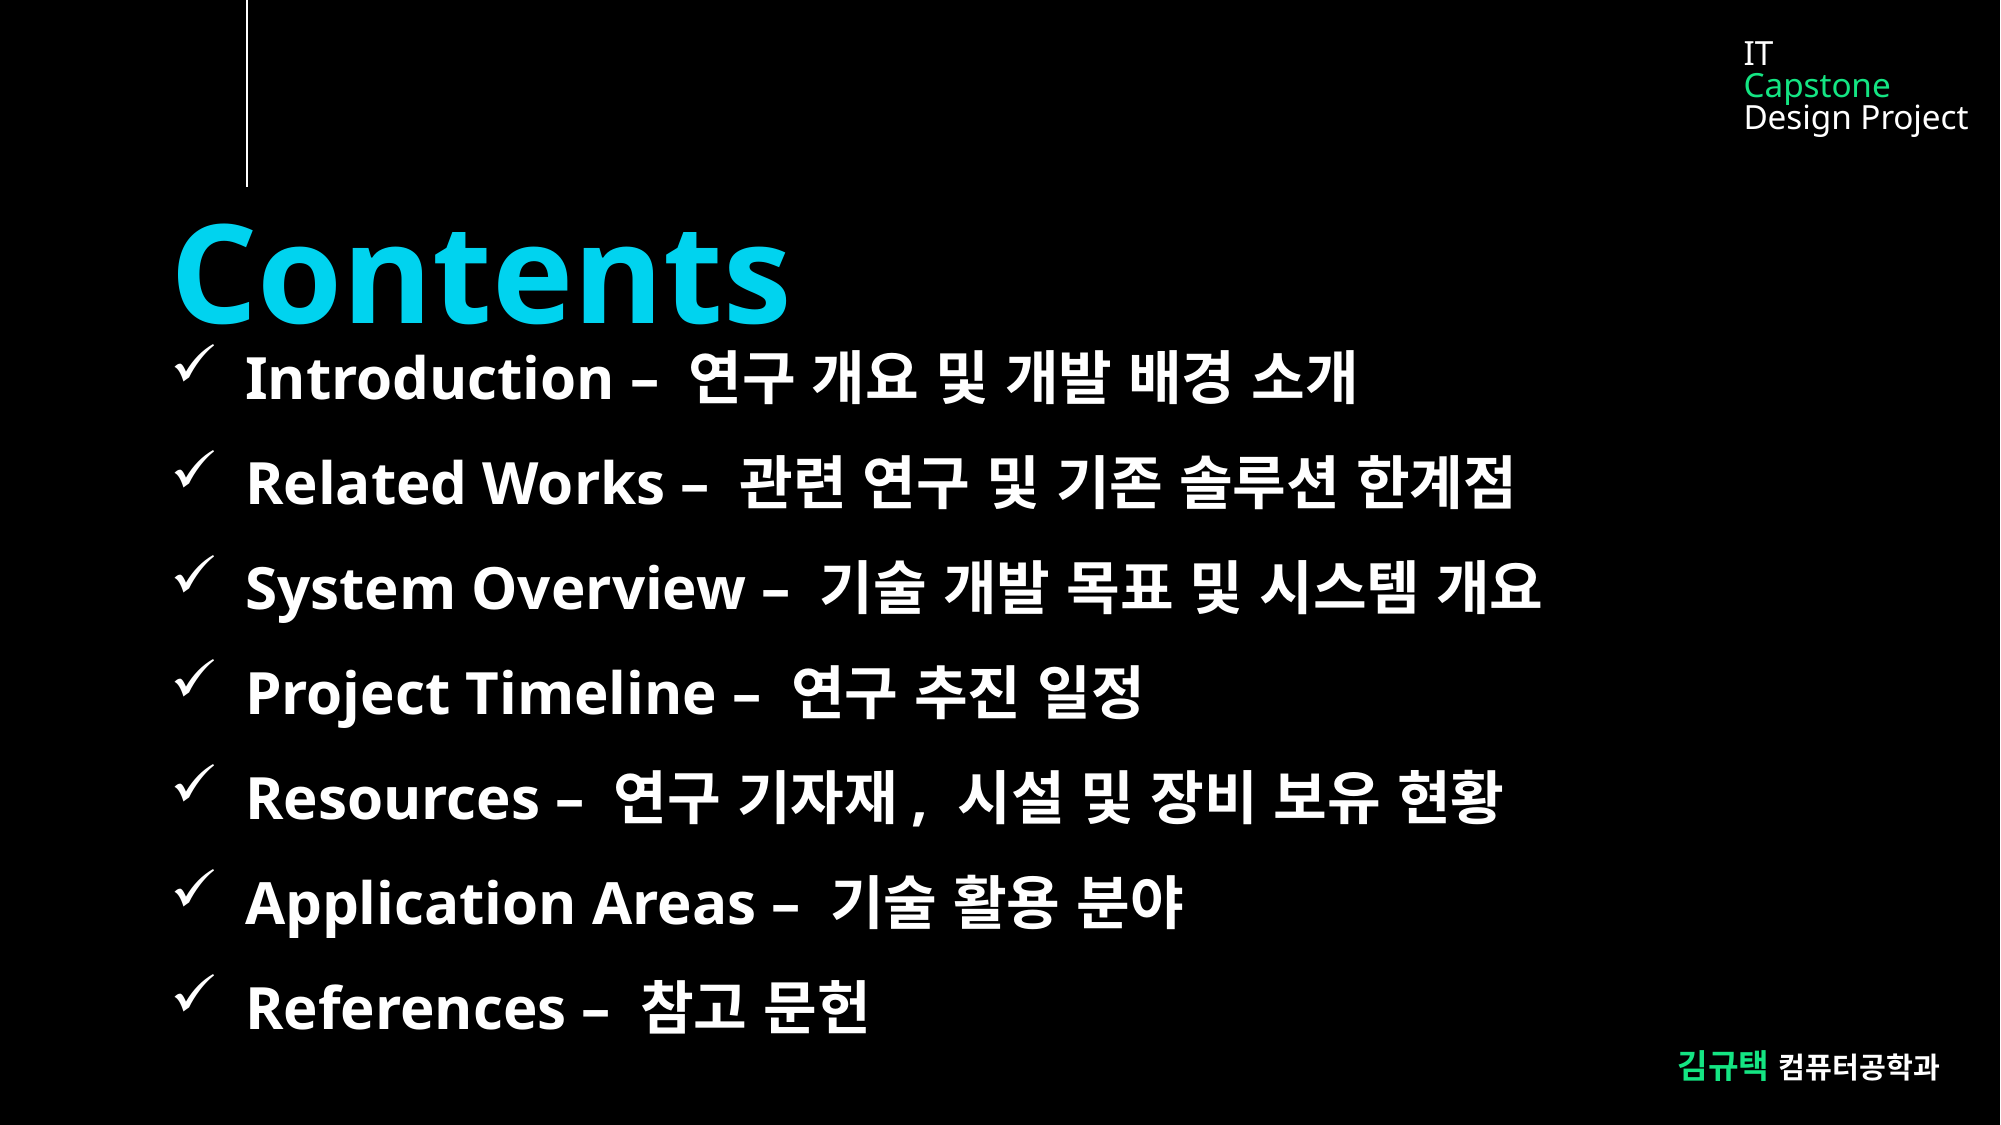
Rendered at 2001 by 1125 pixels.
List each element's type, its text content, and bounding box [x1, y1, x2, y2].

text_box Introduction – 연구 개요 및 개발 배경 소개 Related Works – 관련 연구 및 기존 솔루션 한계점 System Overview – 기술 개발 목표 및 시스템 개요 Project Timeline – 연구 추진 일정 Resources – 연구 기자재, 시설 및 장비 보유 현황 Application Areas – 기술 활용 분야 References – 참고 문헌 [154, 351, 1875, 996]
text_box 김규택 컴퓨터공학과 [1662, 1024, 1987, 1107]
text_box IT Capstone Design Project [1727, 18, 1987, 158]
text_box Contents [154, 173, 1875, 351]
